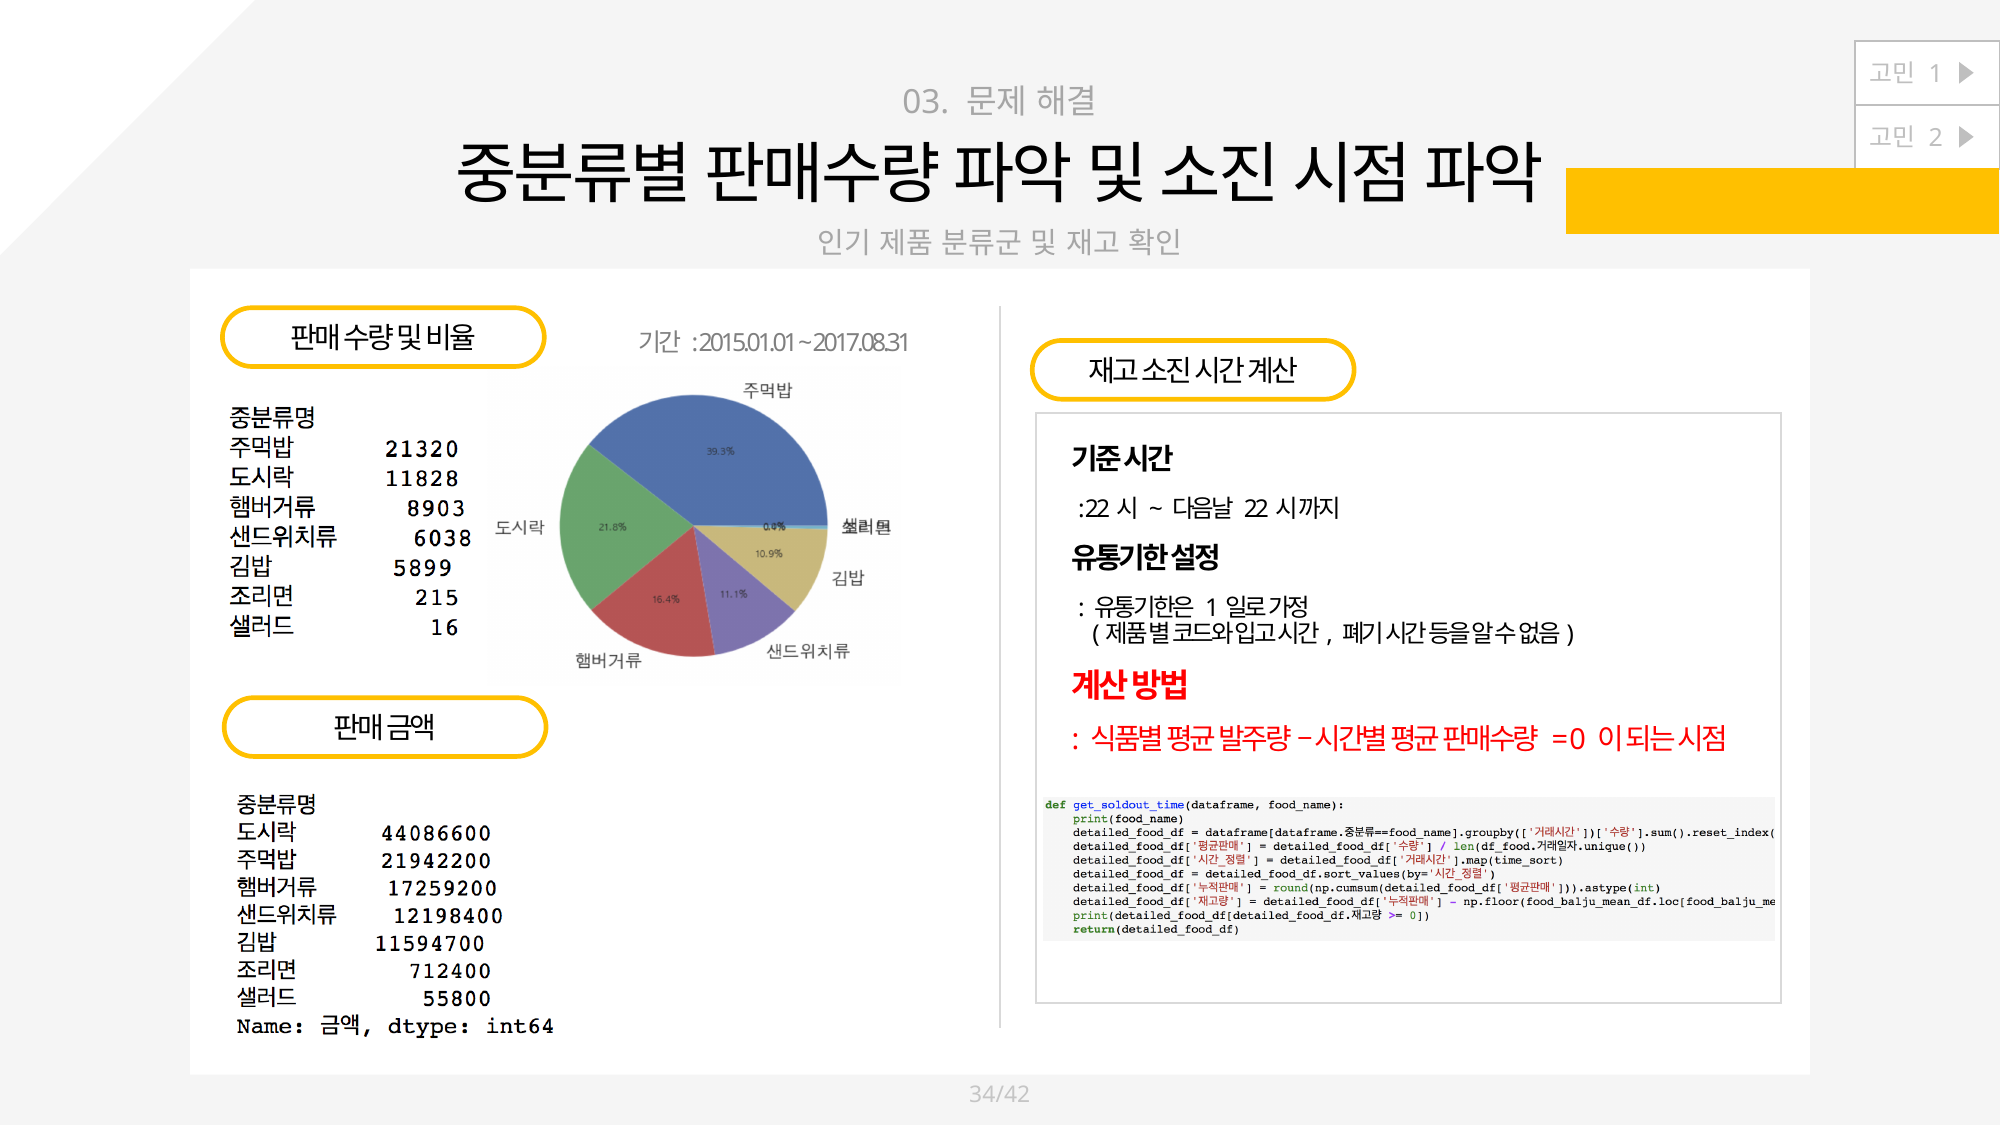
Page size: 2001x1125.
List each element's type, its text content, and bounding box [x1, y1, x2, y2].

text_box 재고 소진 시간 계산 [1031, 339, 1356, 401]
text_box [189, 268, 1811, 1076]
text_box 기간 : 2015.01.01 ~ 2017.08.31 [624, 319, 927, 364]
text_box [1560, 40, 2000, 234]
text_box 인기 제품 분류군 및 재고 확인 [802, 220, 1198, 267]
text_box 기준 시간 : 22시 ~ 다음날 22시 까지 유통기한 설정 : 유통기한은 1일로 가정 (제품 별 코드와 입고 시간, 폐기 시간 등을 알 수 없음) 계산 방법 : 식품별 평균 발주량 – 시간별 평균 판매수량 = 0 이 되는 시점 [1056, 436, 1785, 767]
picture [218, 366, 901, 686]
slide_number 34 [774, 1065, 1225, 1125]
text_box 판매 수량 및 비율 [221, 306, 546, 368]
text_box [410, 72, 1590, 220]
picture [1043, 797, 1775, 941]
picture [232, 793, 606, 1054]
text_box [1035, 412, 1782, 1004]
text_box 판매 금액 [223, 696, 548, 758]
